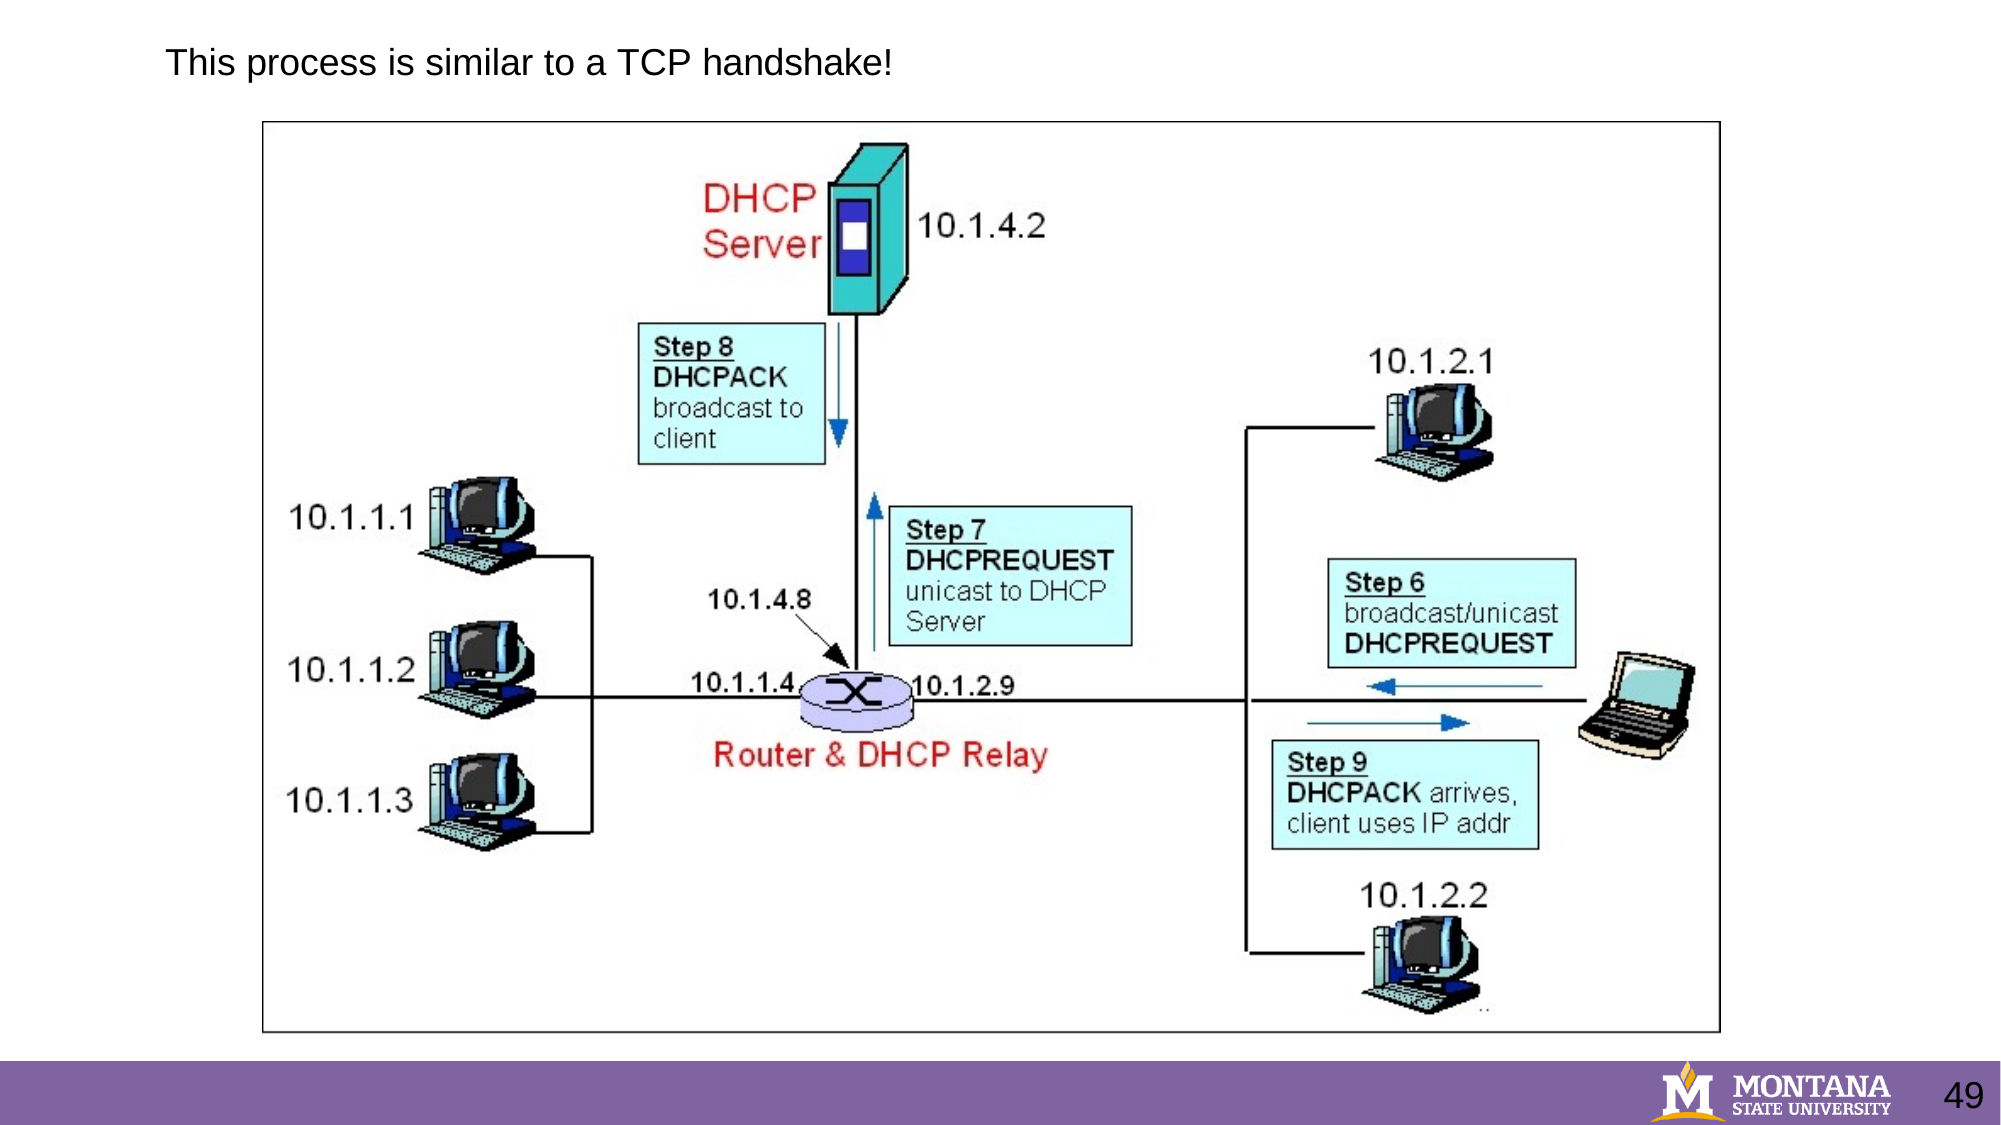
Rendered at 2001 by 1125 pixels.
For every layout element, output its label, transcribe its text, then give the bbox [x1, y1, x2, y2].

picture [1650, 1060, 1891, 1122]
text_box This process is similar to a TCP handshake! [162, 35, 898, 83]
picture [262, 121, 1722, 1035]
slide_number 49 [1937, 1072, 1994, 1125]
